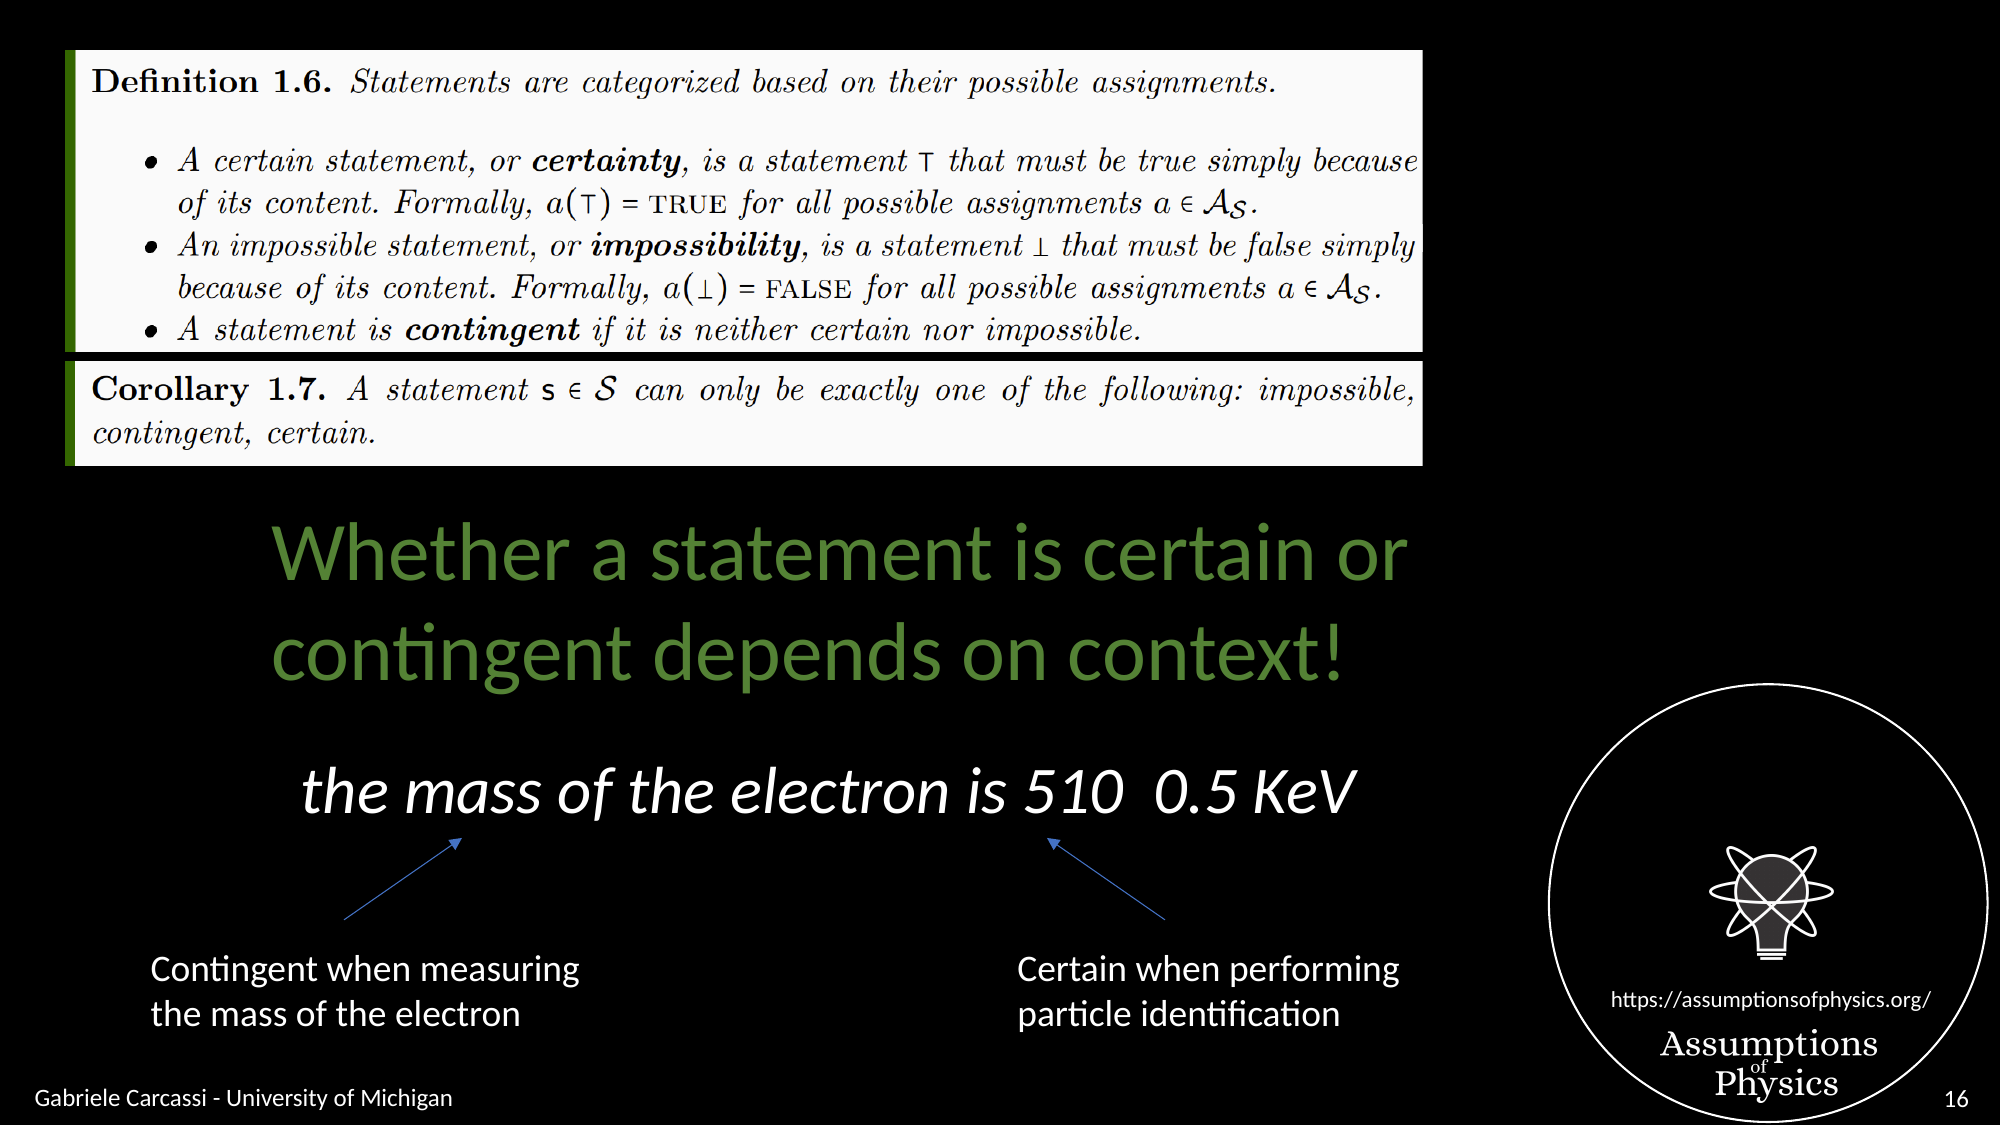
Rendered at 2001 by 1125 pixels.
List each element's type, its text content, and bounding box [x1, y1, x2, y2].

footer Gabriele Carcassi - University of Michigan [19, 1077, 999, 1116]
picture [64, 50, 1423, 352]
picture [1709, 846, 1834, 960]
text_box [1046, 837, 1165, 920]
text_box Whether a statement is certain or contingent depends on context! [256, 489, 1436, 705]
text_box Certain when performing particle identification [1002, 936, 1416, 1042]
slide_number 16 [1893, 1078, 1985, 1116]
text_box Contingent when measuring the mass of the electron [135, 936, 596, 1042]
picture [64, 361, 1423, 466]
picture [1660, 1029, 1877, 1103]
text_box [343, 837, 462, 920]
